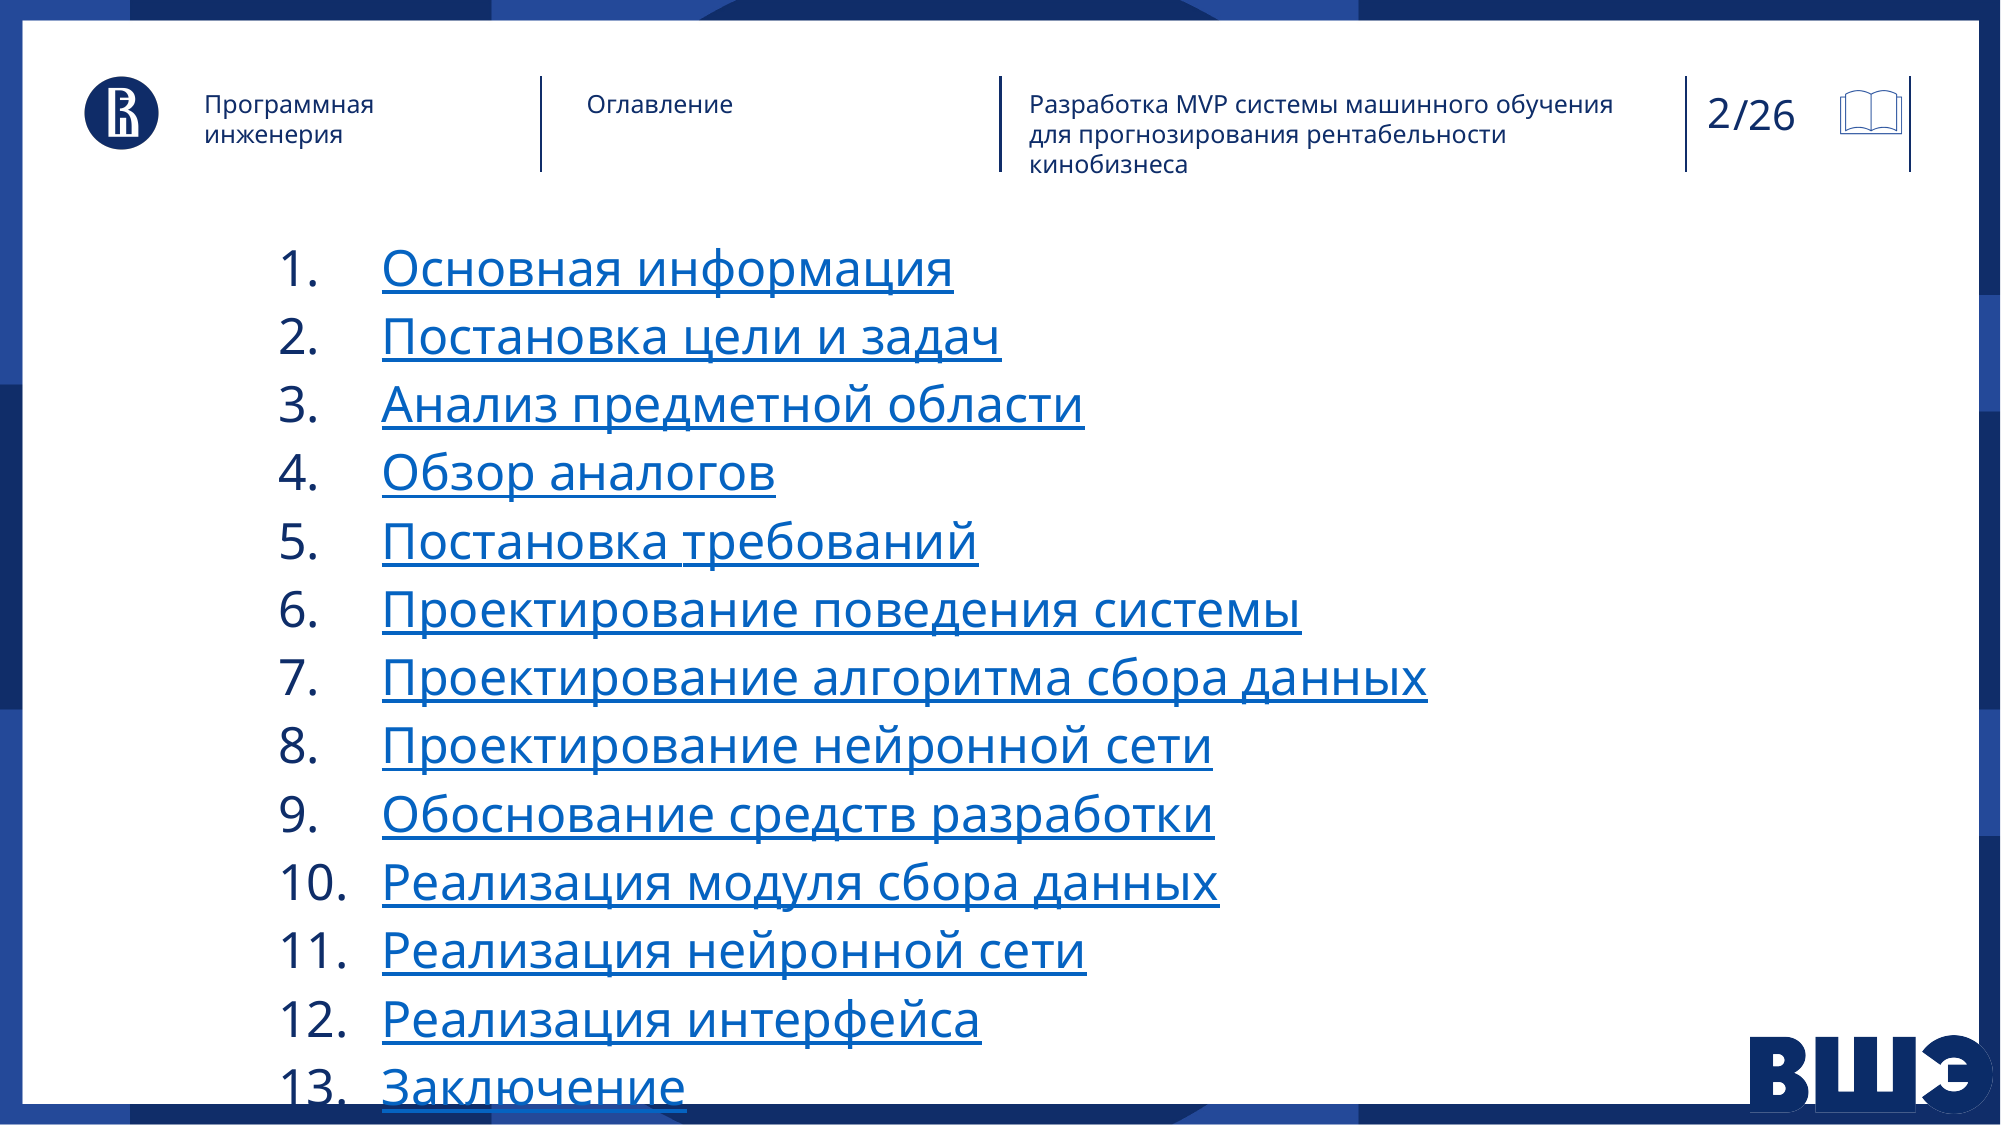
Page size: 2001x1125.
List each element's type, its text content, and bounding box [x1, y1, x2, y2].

text_box /26 [1733, 88, 1832, 156]
list Основная информация Постановка цели и задач Анализ предметной области Обзор аналогов Постановка требований Проектирование поведения системы Проектирование алгоритма сбора данных Проектирование нейронной сети Обоснование средств разработки Реализация модуля сбора данных Реализация нейронной сети Реализация интерфейса Заключение [278, 236, 1546, 1095]
list Программная инженерия [204, 88, 500, 157]
list Разработка MVP системы машинного обучения для прогнозирования рентабельности кинобизнеса [1029, 88, 1657, 156]
list Оглавление [586, 88, 927, 156]
picture [0, 0, 2001, 1125]
